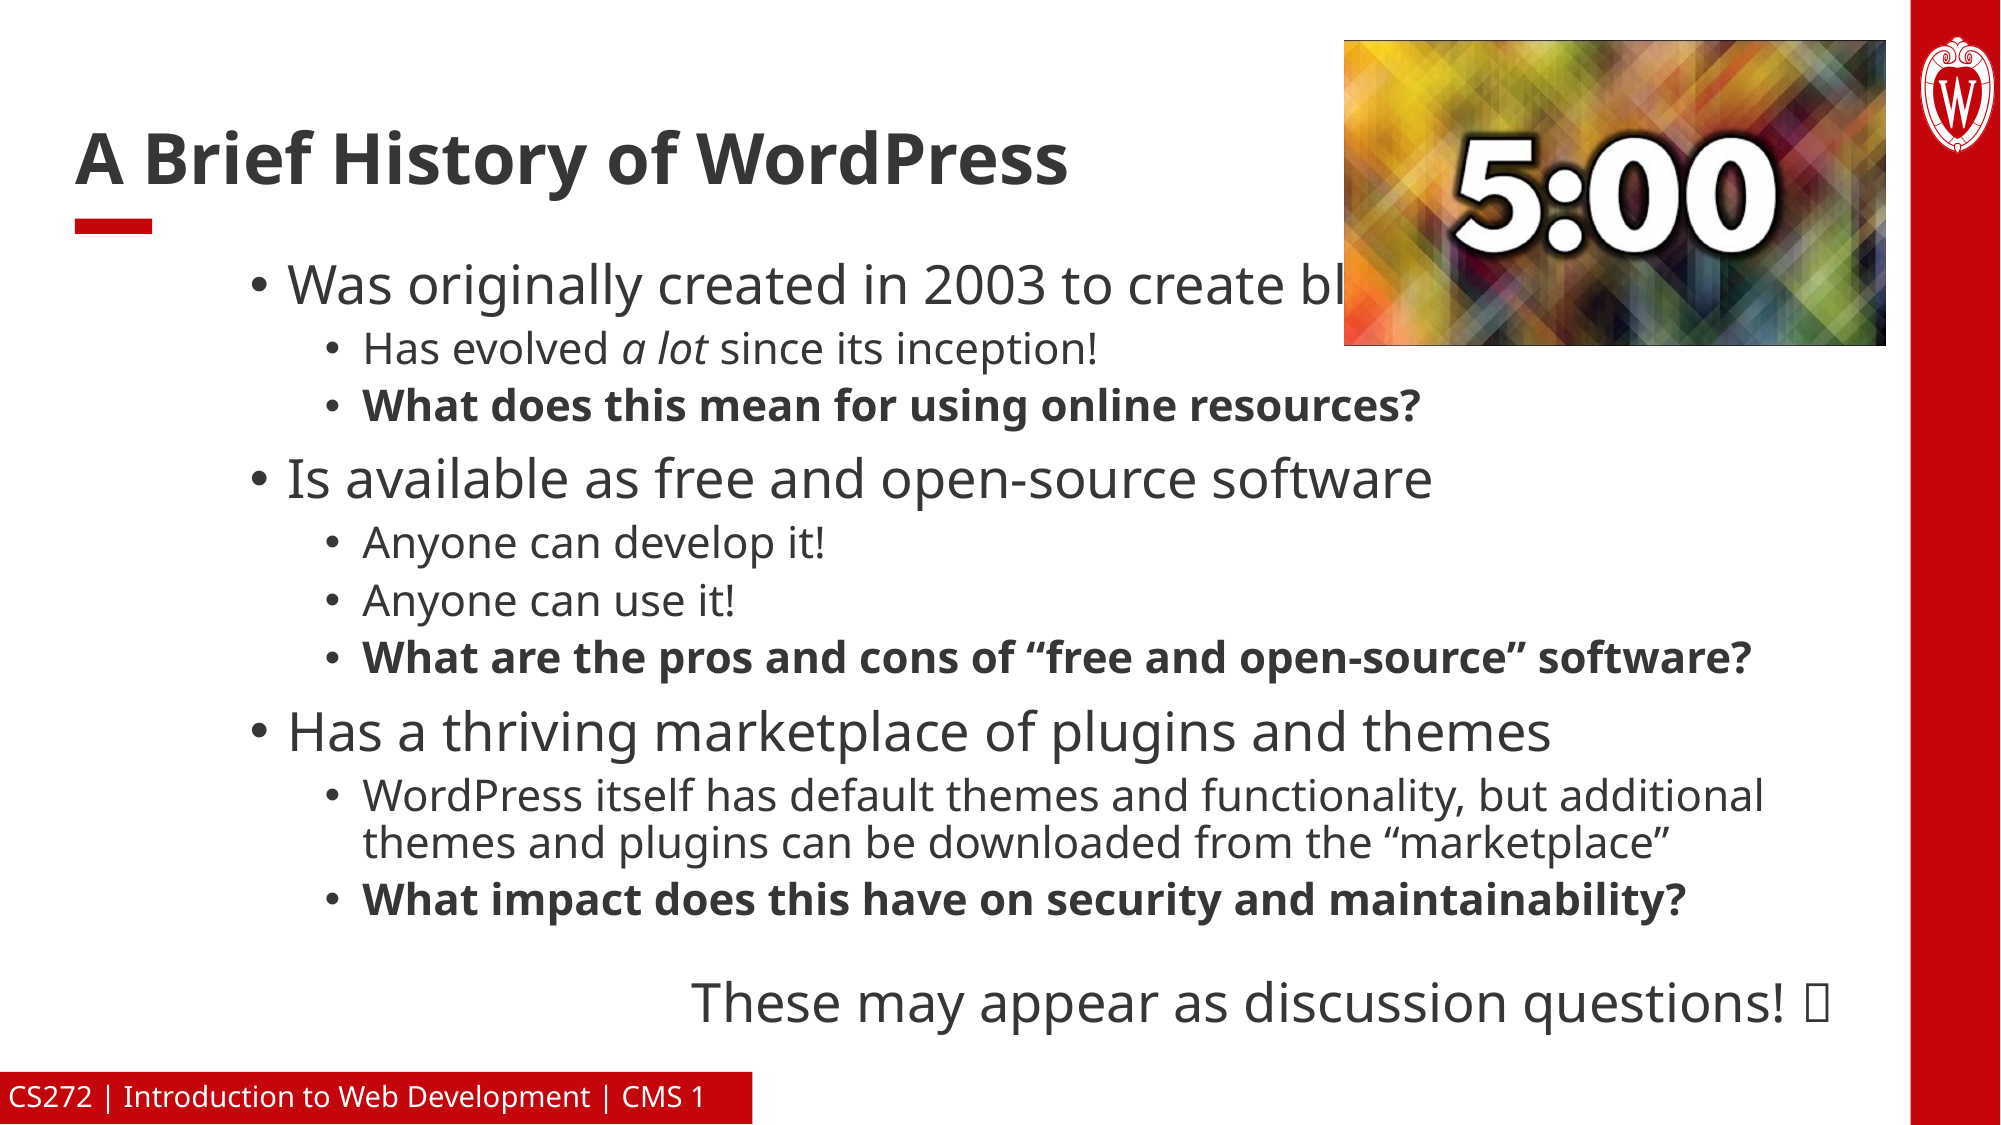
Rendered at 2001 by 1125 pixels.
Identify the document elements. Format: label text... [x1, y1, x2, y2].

picture [1920, 36, 1995, 154]
title A Brief History of WordPress [75, 115, 1343, 200]
text_box These may appear as discussion questions!  [249, 968, 1863, 1043]
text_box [1343, 39, 1887, 347]
text_box CS272 | Introduction to Web Development | CMS 1 [0, 1071, 753, 1125]
list Was originally created in 2003 to create blogs Has evolved a lot since its inception! What does this mean for using online resources? Is available as free and open-source software Anyone can develop it! Anyone can use it! What are the pros and cons of “free and open-source” software? Has a thriving marketplace of plugins and themes WordPress itself has default themes and functionality, but additional themes and plugins can be downloaded from the “marketplace” What impact does this have on security and maintainability? [249, 249, 1863, 940]
